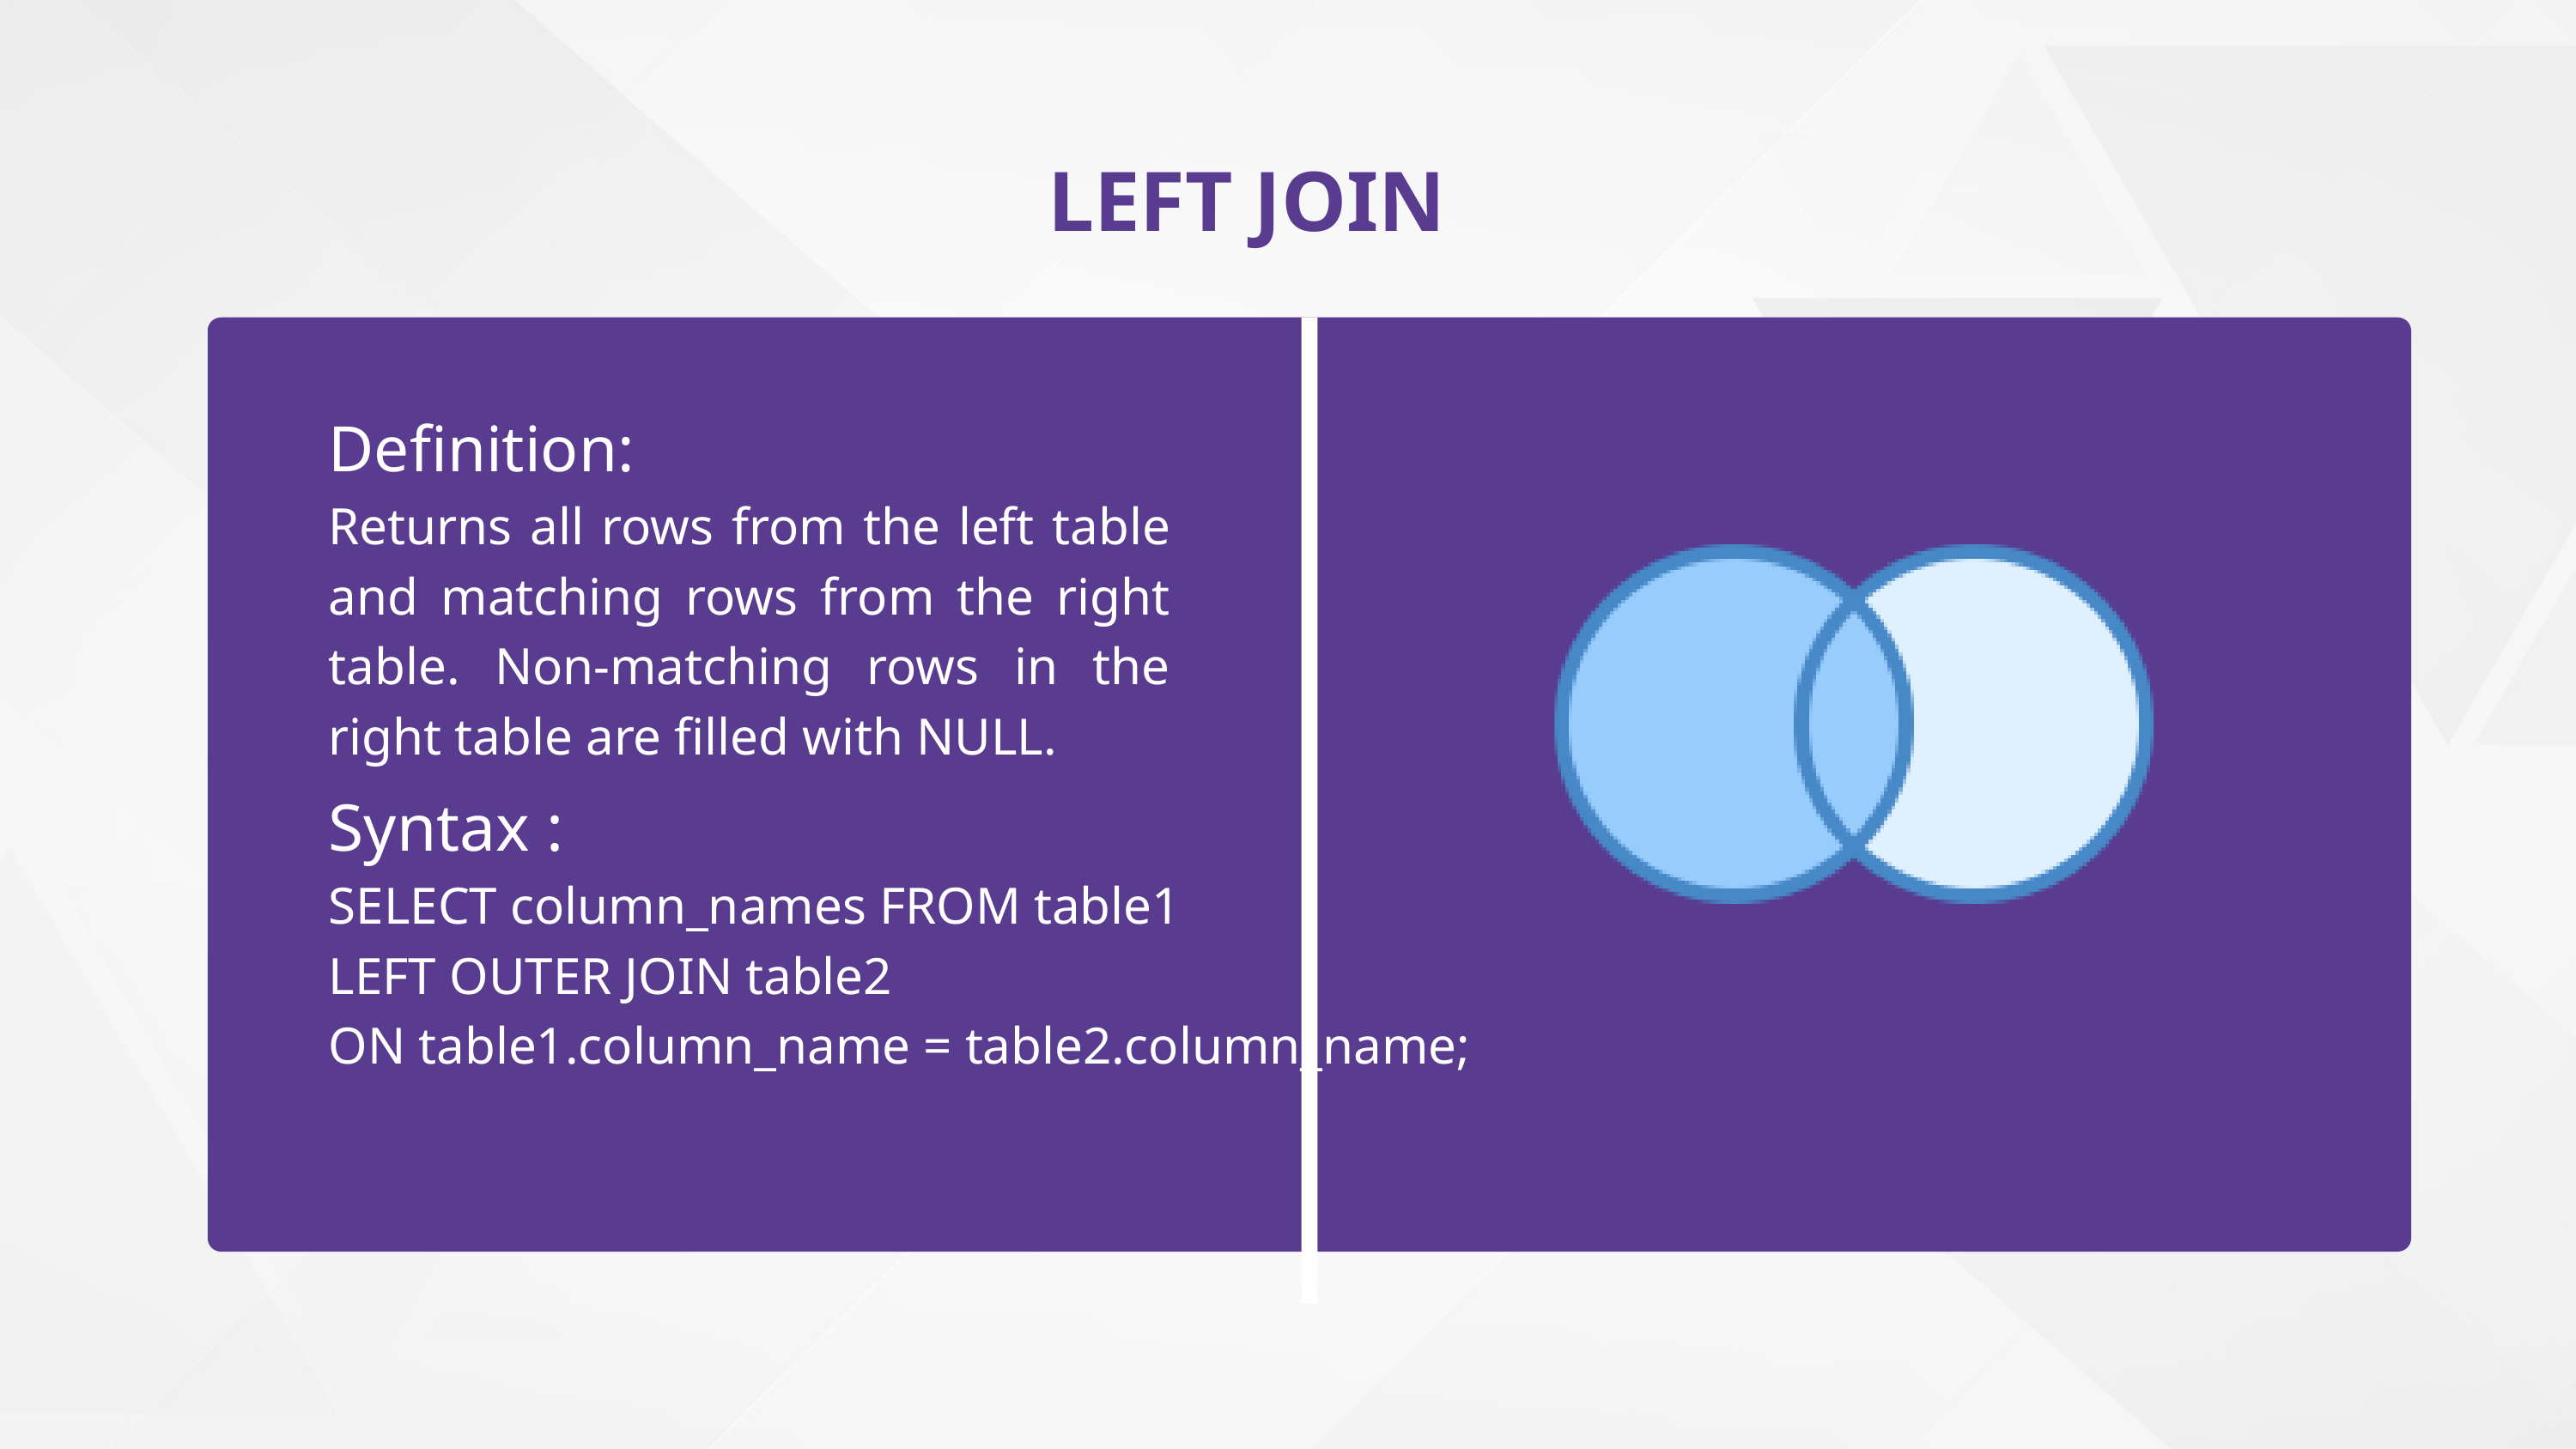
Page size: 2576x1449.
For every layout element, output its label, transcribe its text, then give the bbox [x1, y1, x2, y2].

text_box [0, 0, 2576, 1449]
text_box LEFT JOIN [573, 132, 1921, 248]
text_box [207, 317, 2412, 1252]
